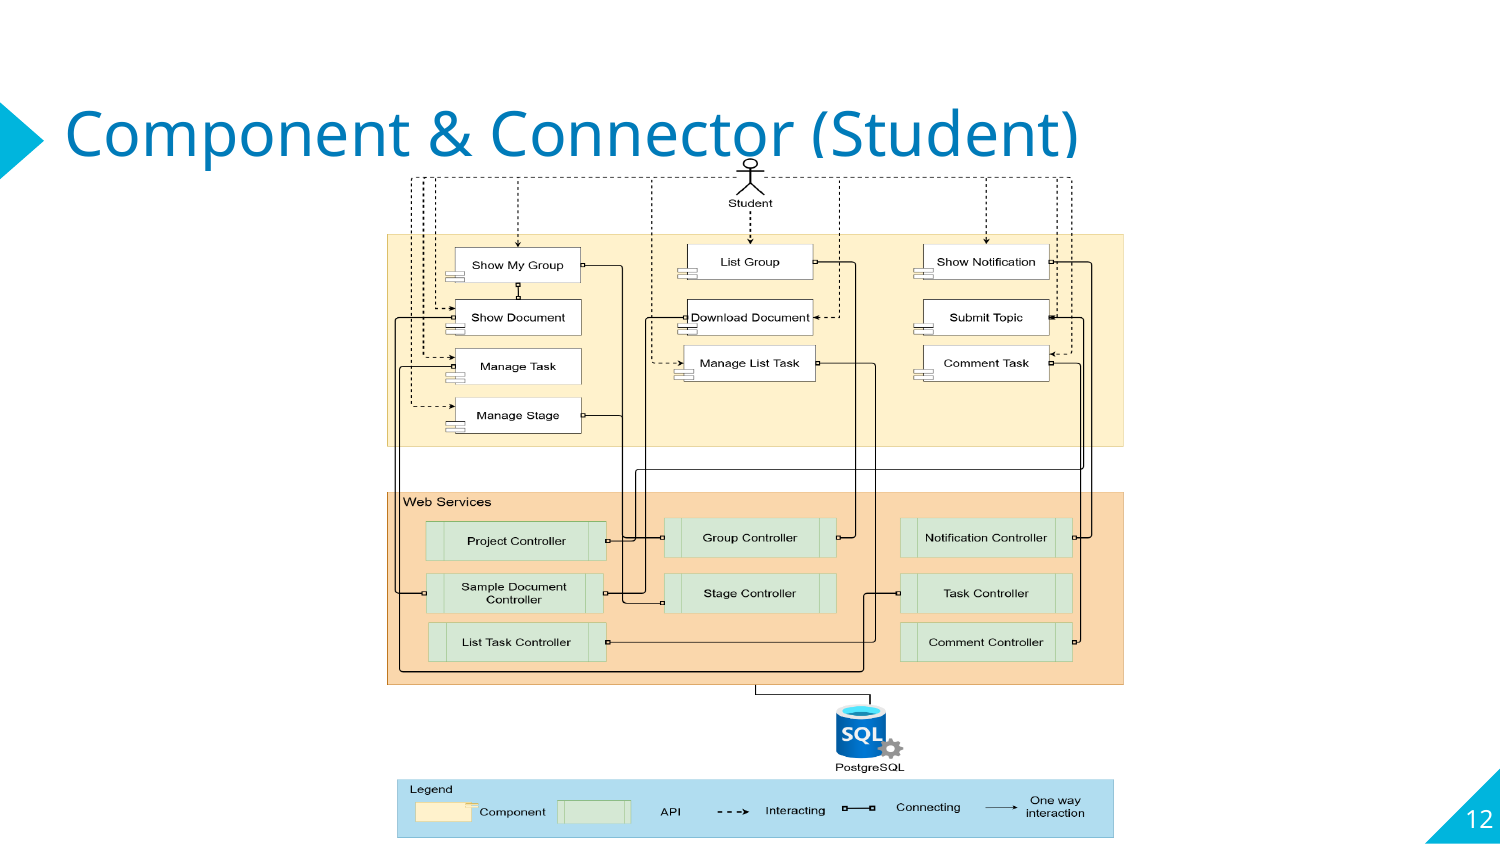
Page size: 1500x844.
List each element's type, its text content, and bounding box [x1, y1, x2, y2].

title Component & Connector (Student) [64, 108, 1278, 159]
picture [387, 158, 1124, 838]
slide_number 12 [1418, 760, 1494, 838]
